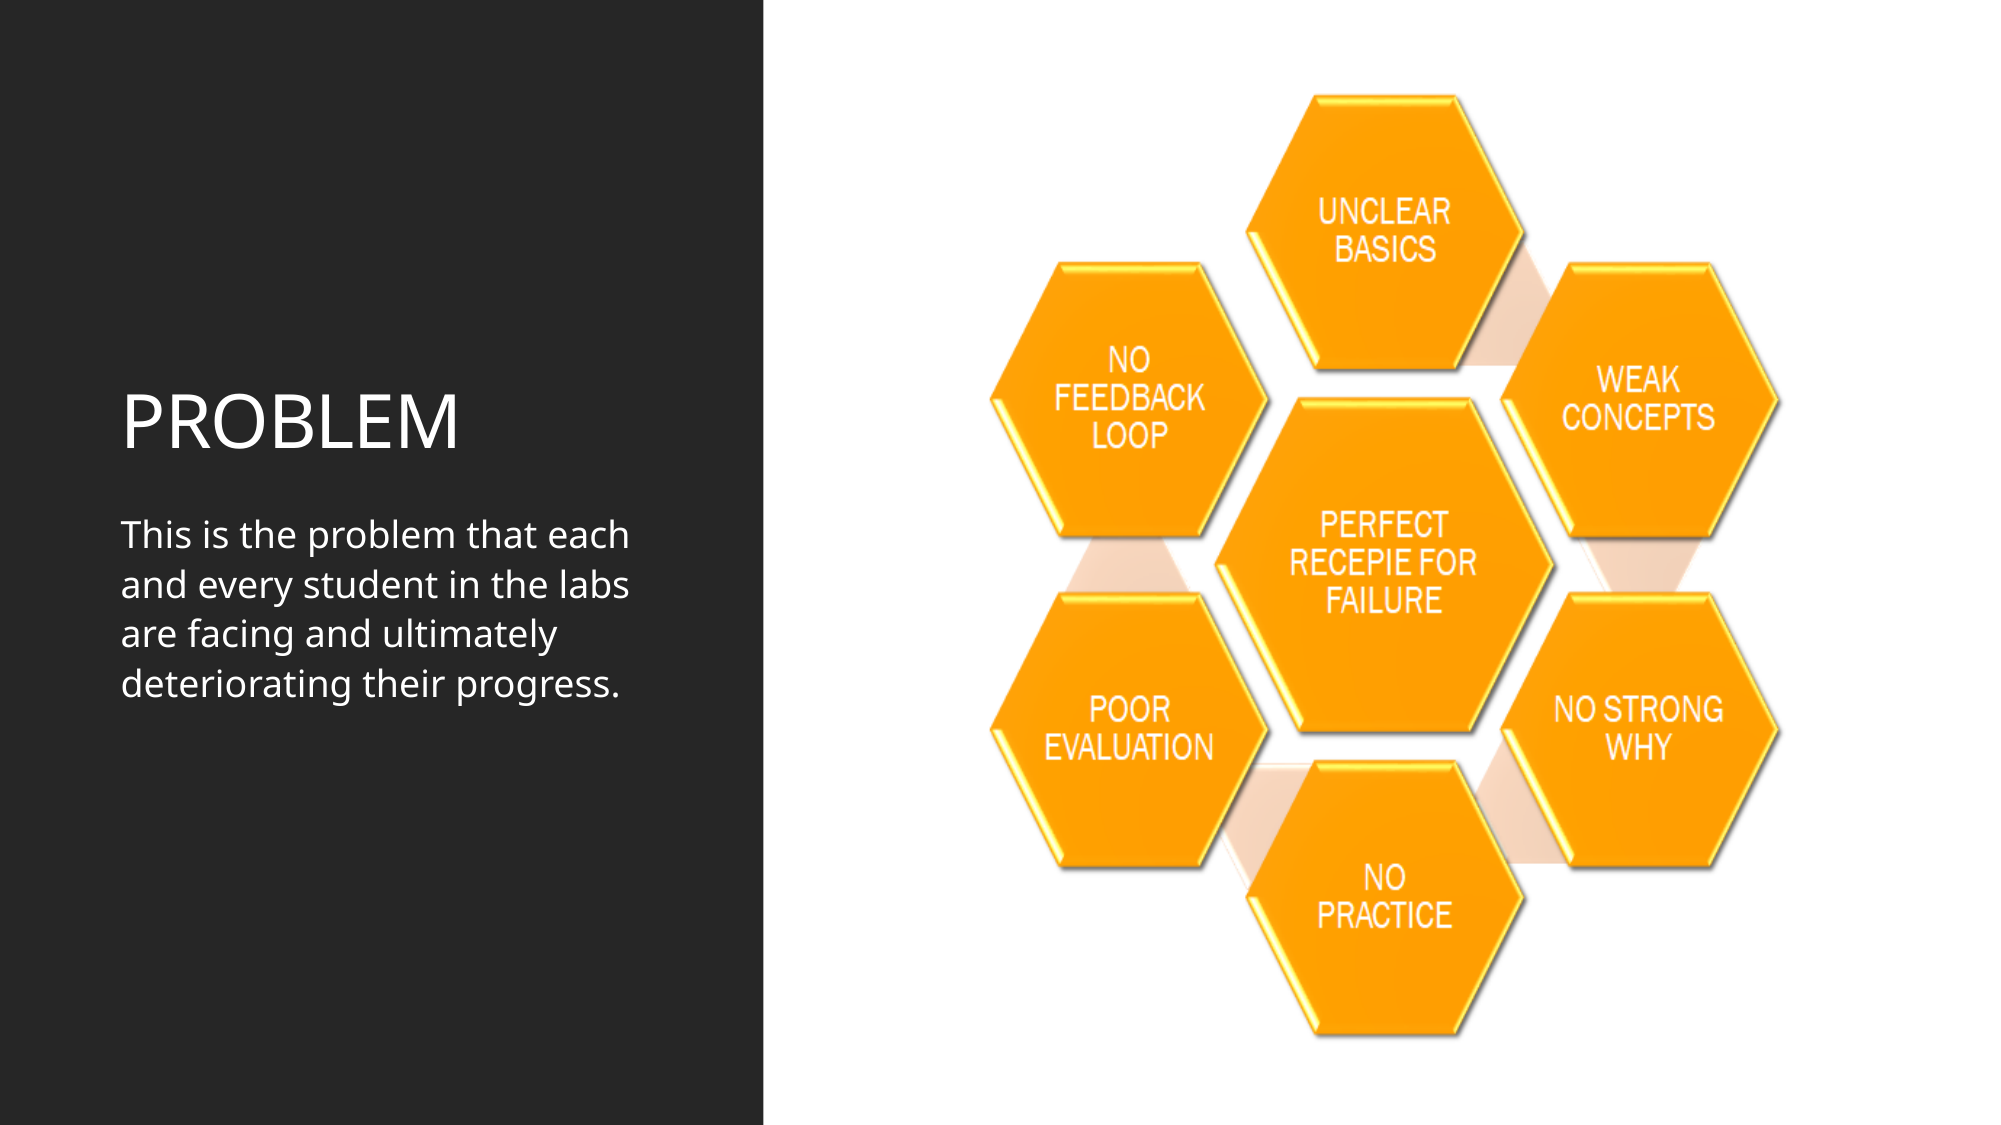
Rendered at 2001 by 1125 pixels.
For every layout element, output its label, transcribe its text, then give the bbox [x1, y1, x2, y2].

list This is the problem that each and every student in the labs are facing and ultimately deteriorating their progress. [105, 499, 683, 1002]
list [765, 88, 2000, 1048]
title PROBLEM [105, 128, 683, 473]
